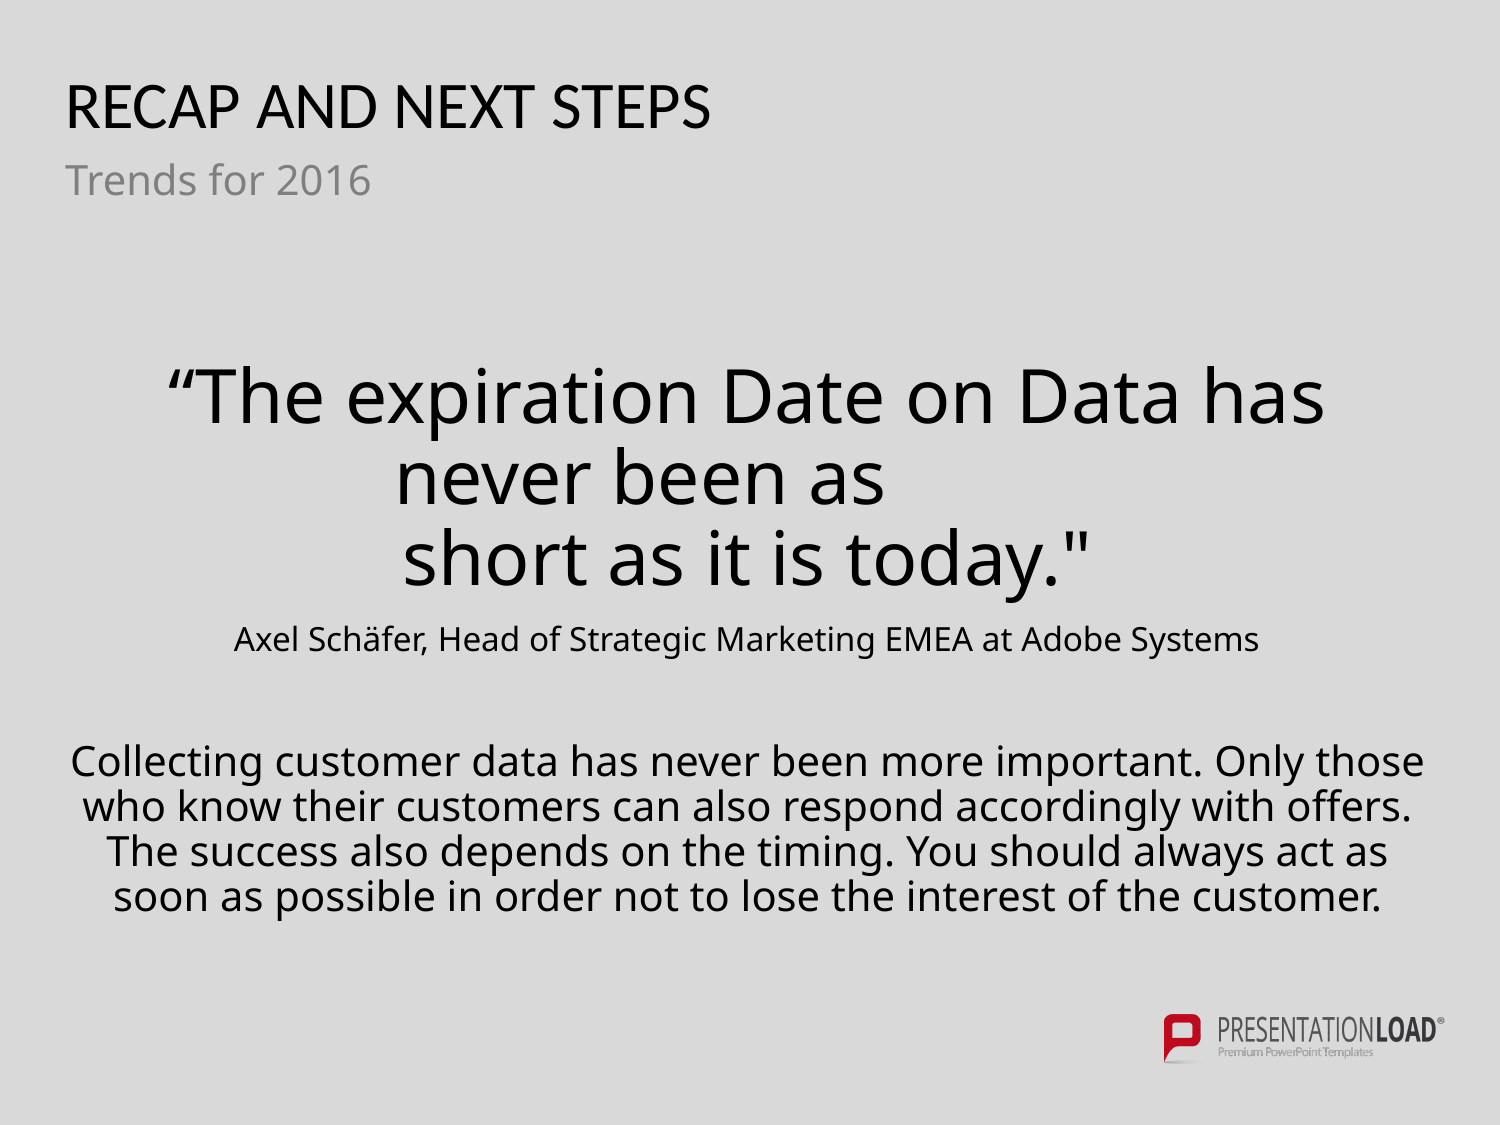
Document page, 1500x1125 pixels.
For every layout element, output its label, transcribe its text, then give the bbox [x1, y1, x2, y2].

list Trends for 2016 [64, 159, 961, 248]
list “The expiration Date on Data has never been as short as it is today." Axel Schäfer, Head of Strategic Marketing EMEA at Adobe Systems Collecting customer data has never been more important. Only those who know their customers can also respond accordingly with offers. The success also depends on the timing. You should always act as soon as possible in order not to lose the interest of the customer. [64, 248, 1431, 951]
picture [1164, 1012, 1445, 1064]
title RECAP AND NEXT STEPS [64, 70, 1432, 160]
